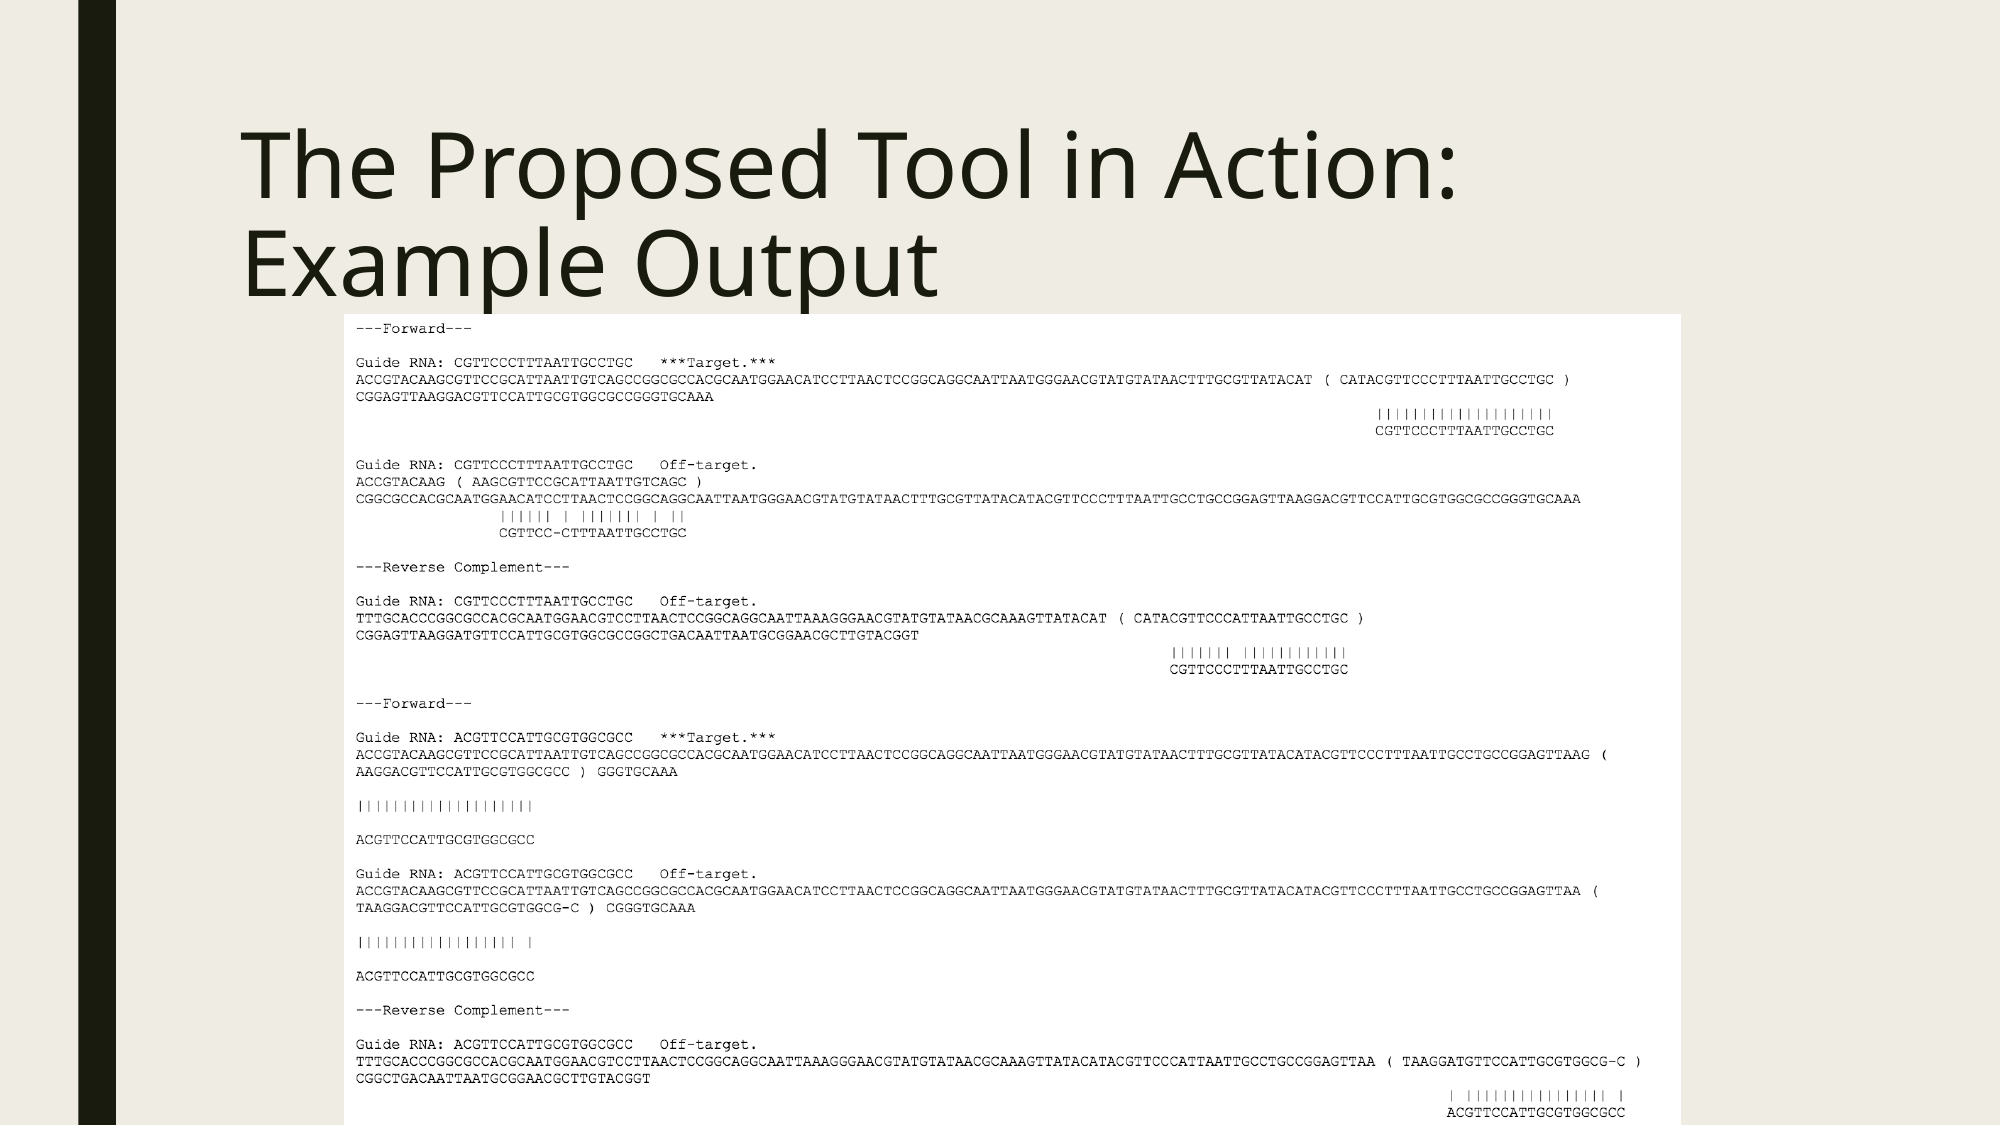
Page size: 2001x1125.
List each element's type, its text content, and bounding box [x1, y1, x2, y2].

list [344, 314, 1681, 1125]
title The Proposed Tool in Action: Example Output [225, 112, 1800, 357]
